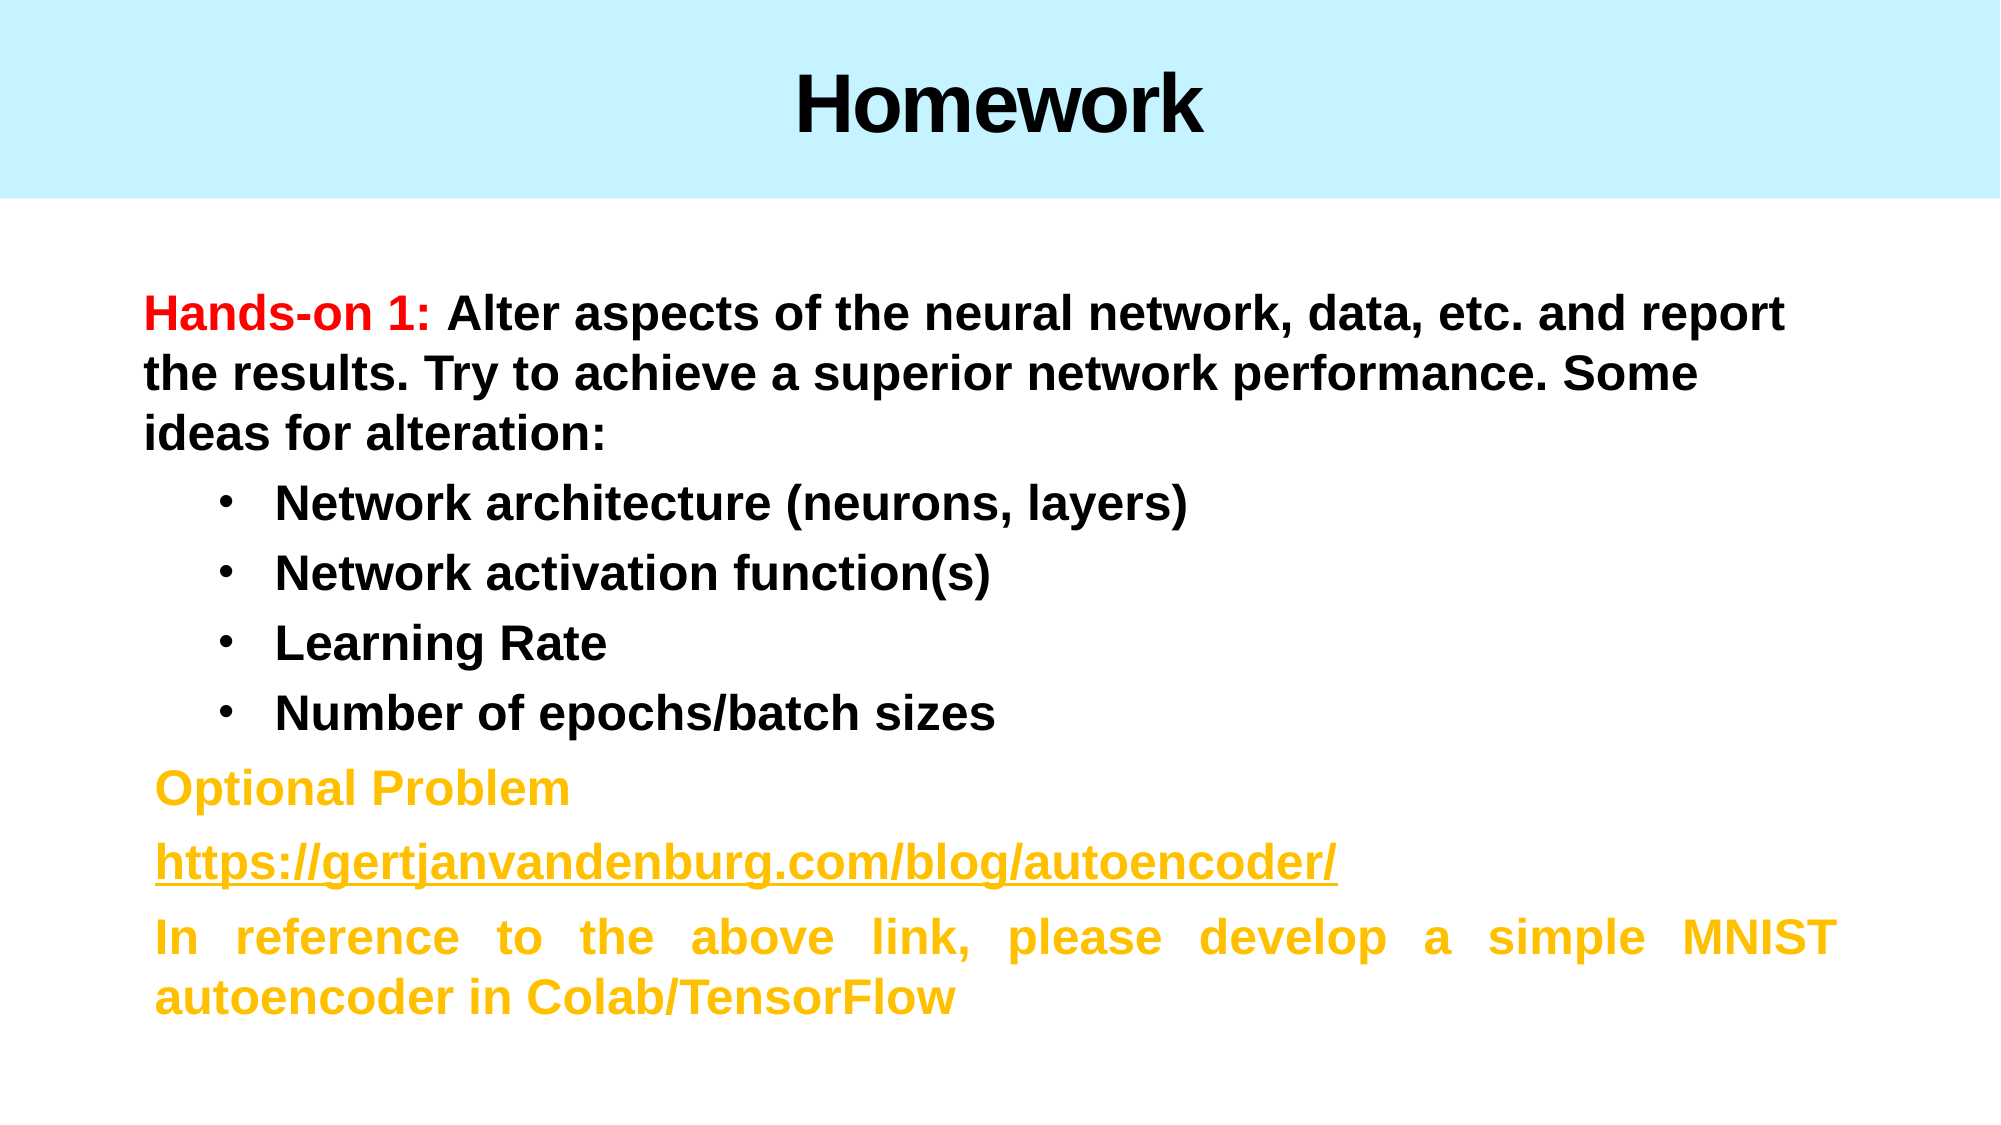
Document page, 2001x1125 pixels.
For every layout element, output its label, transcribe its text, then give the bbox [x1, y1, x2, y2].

title Homework [0, 0, 2000, 199]
list Hands-on 1: Alter aspects of the neural network, data, etc. and report the results. Try to achieve a superior network performance. Some ideas for alteration: Network architecture (neurons, layers) Network activation function(s) Learning Rate Number of epochs/batch sizes Optional Problem https://gertjanvandenburg.com/blog/autoencoder/ In reference to the above link, please develop a simple MNIST autoencoder in Colab/TensorFlow [128, 273, 1854, 1040]
